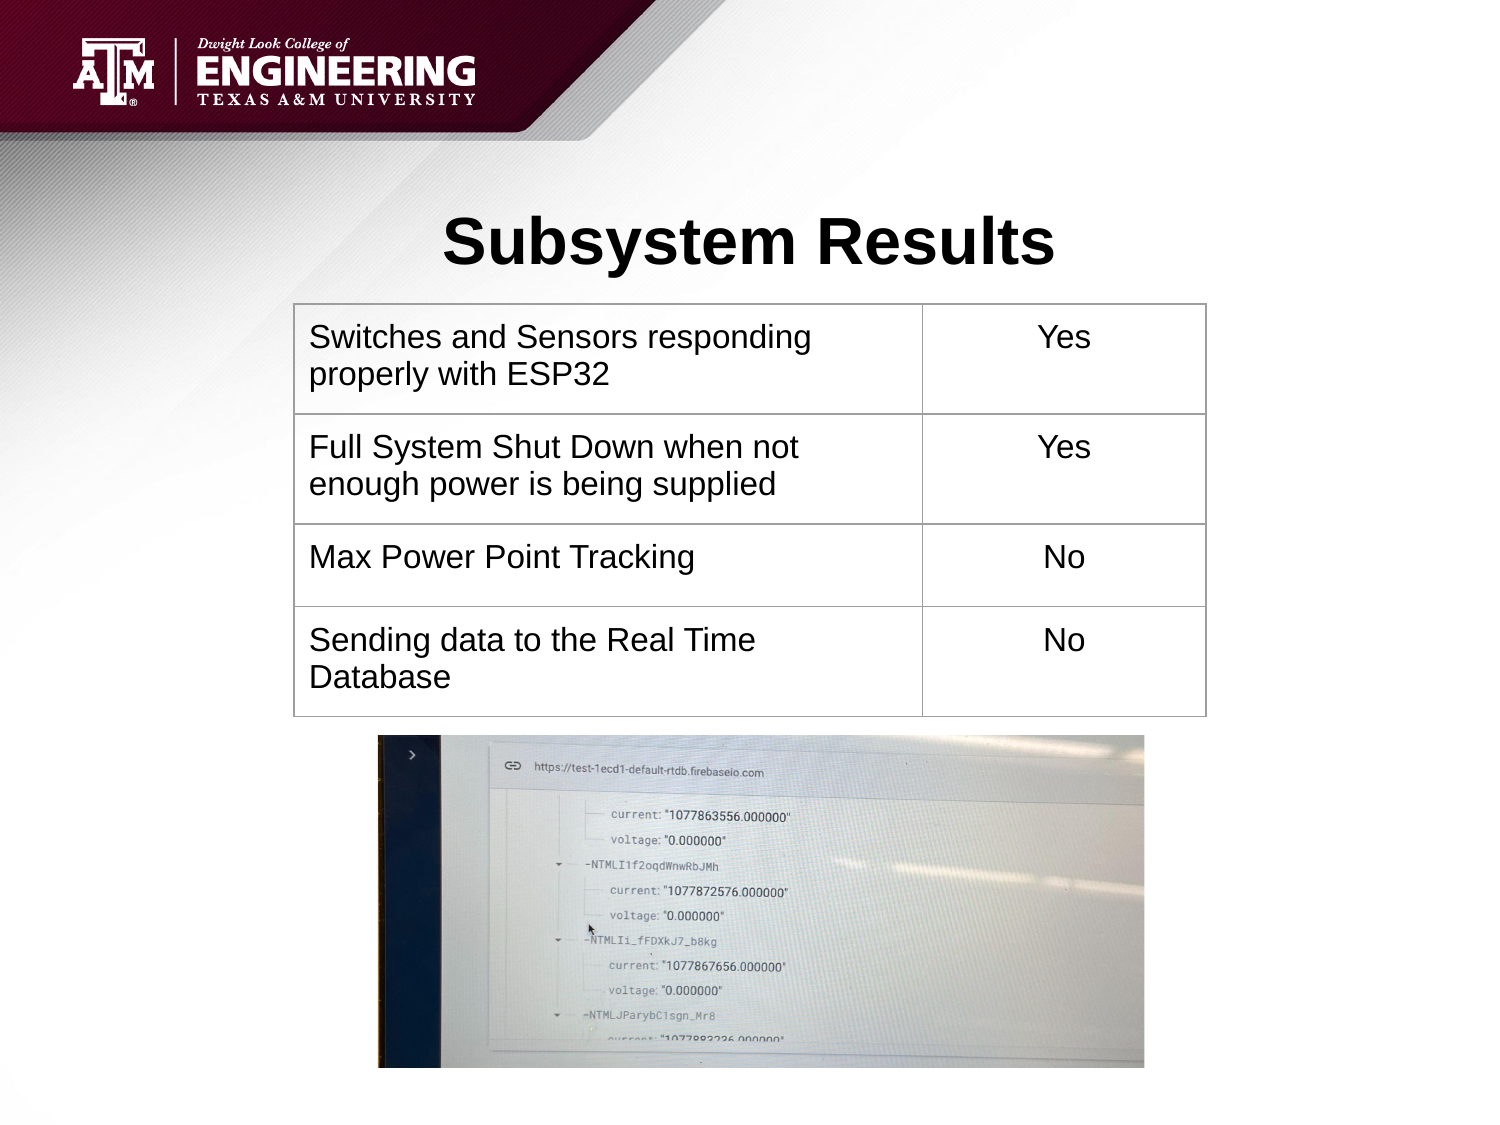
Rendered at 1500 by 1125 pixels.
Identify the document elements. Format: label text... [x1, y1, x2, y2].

table_header Switches and Sensors responding properly with ESP32 [295, 305, 922, 413]
table_cell Sending data to the Real Time Database [295, 607, 922, 716]
table_cell Max Power Point Tracking [295, 525, 922, 606]
picture [0, 0, 1500, 1125]
table_cell No [923, 607, 1205, 716]
table_cell Yes [923, 415, 1205, 523]
table_cell Full System Shut Down when not enough power is being supplied [295, 415, 922, 523]
table_cell No [923, 525, 1205, 606]
table_header Yes [923, 305, 1205, 413]
title Subsystem Results [75, 172, 1425, 304]
